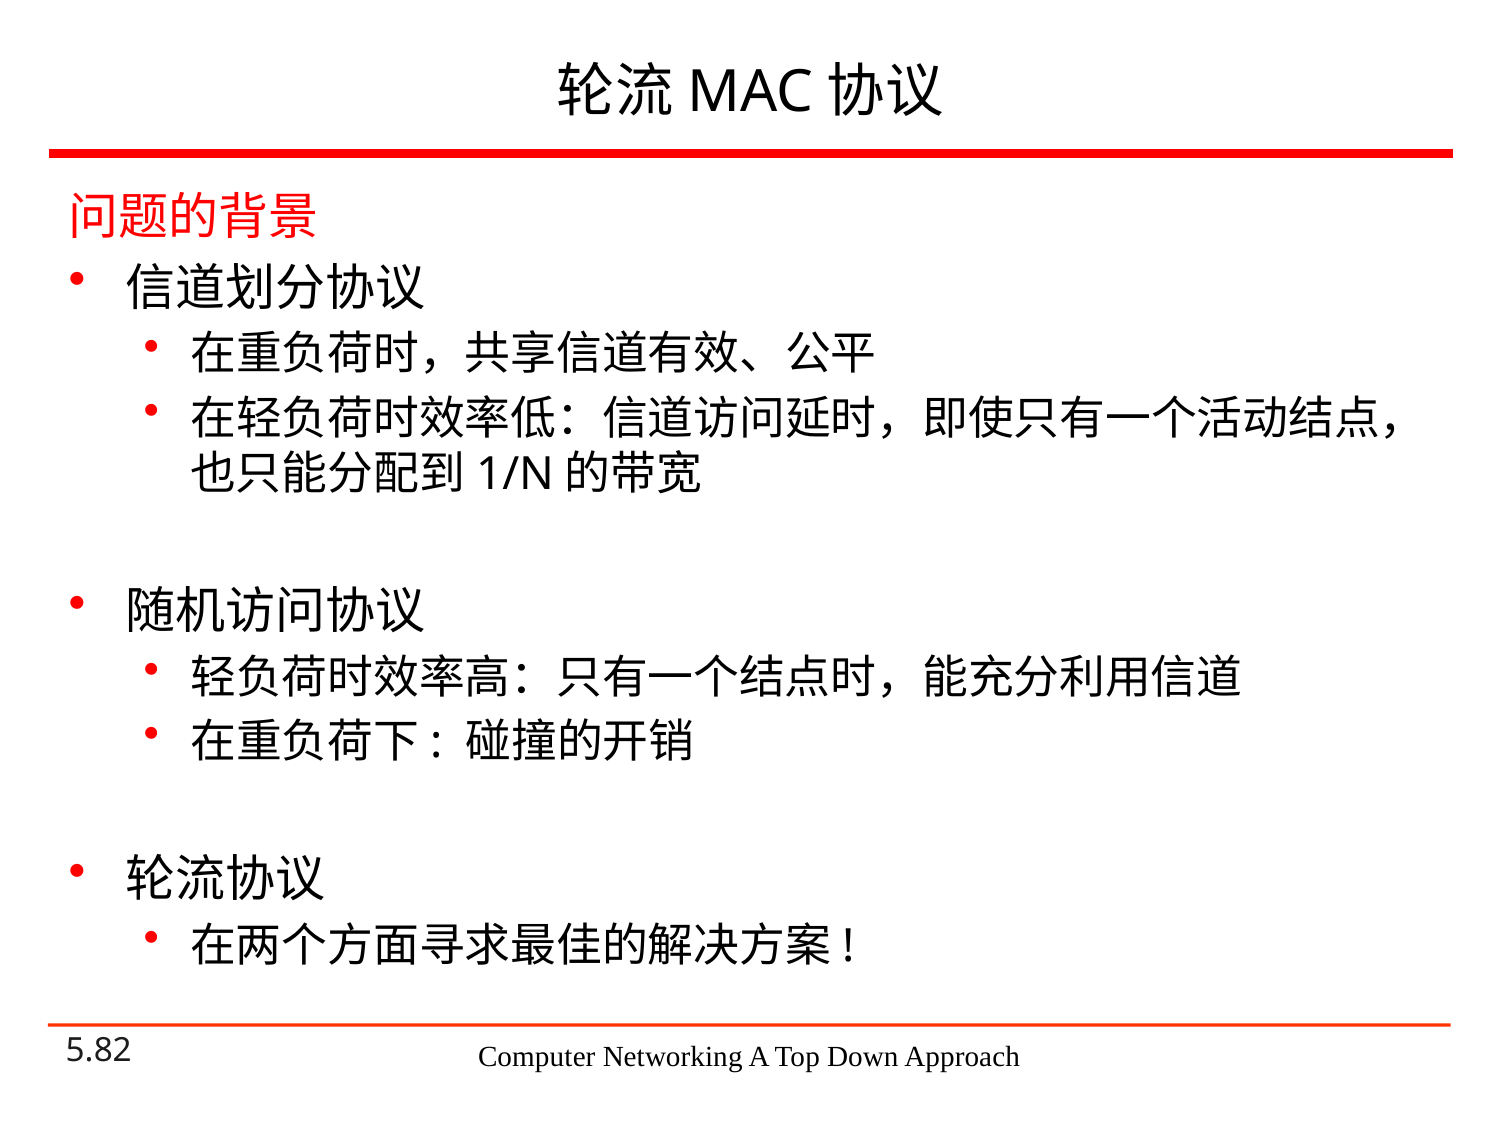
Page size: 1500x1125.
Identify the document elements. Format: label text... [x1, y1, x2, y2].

title 轮流MAC协议 [49, 35, 1451, 141]
list 问题的背景 信道划分协议 在重负荷时，共享信道有效、公平 在轻负荷时效率低：信道访问延时，即使只有一个活动结点，也只能分配到1/N的带宽 随机访问协议 轻负荷时效率高：只有一个结点时，能充分利用信道 在重负荷下: 碰撞的开销 轮流协议 在两个方面寻求最佳的解决方案! [53, 177, 1449, 1004]
